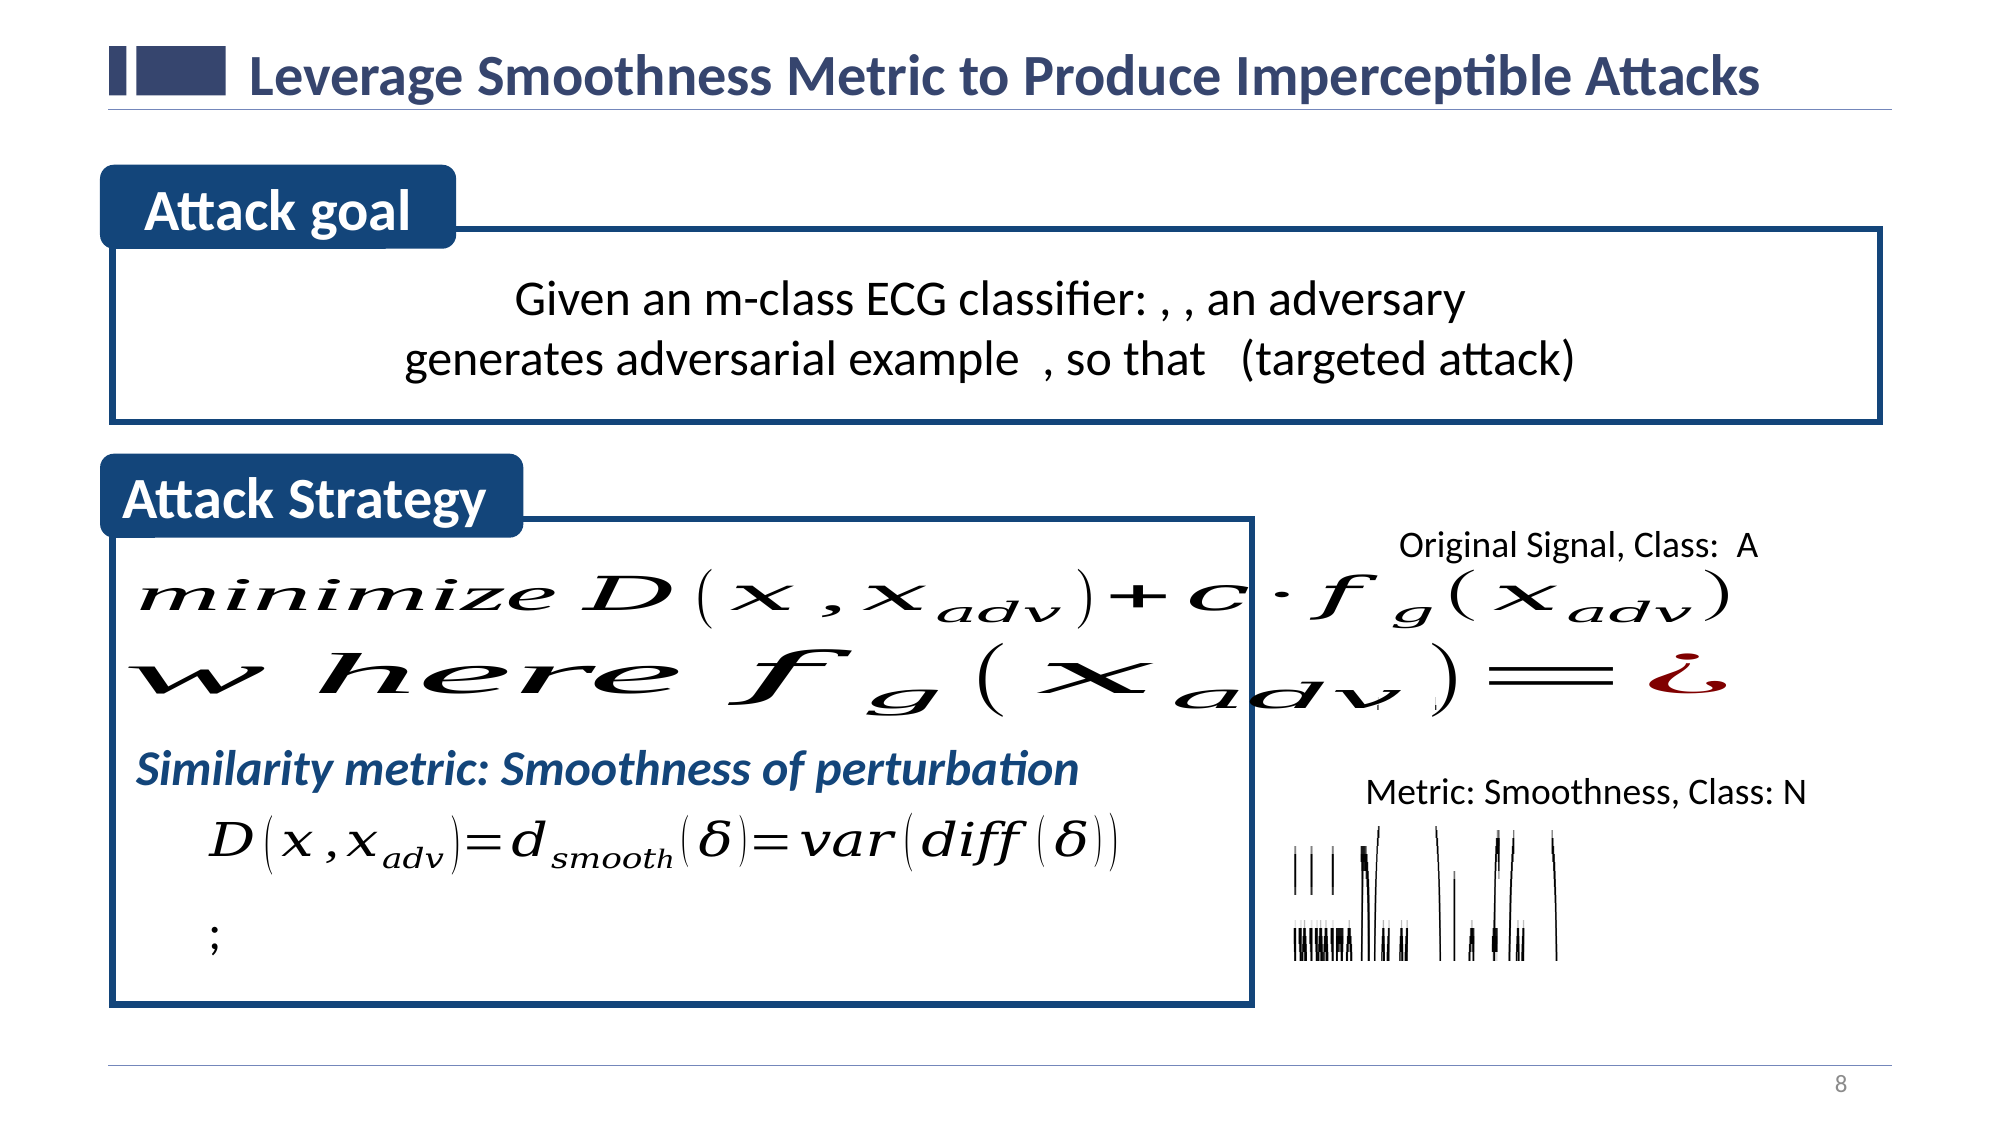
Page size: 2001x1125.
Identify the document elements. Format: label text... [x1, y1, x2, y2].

picture [1293, 569, 1880, 710]
picture [1293, 826, 1865, 961]
text_box Metric: Smoothness, Class: N [1348, 759, 1825, 820]
text_box [111, 518, 1253, 1006]
text_box Original Signal, Class: A [1367, 512, 1791, 569]
slide_number 8 [1412, 1052, 1863, 1113]
list Leverage Smoothness Metric to Produce Imperceptible Attacks [234, 37, 1877, 105]
text_box Attack Strategy [99, 452, 525, 539]
text_box Attack goal [98, 163, 458, 250]
